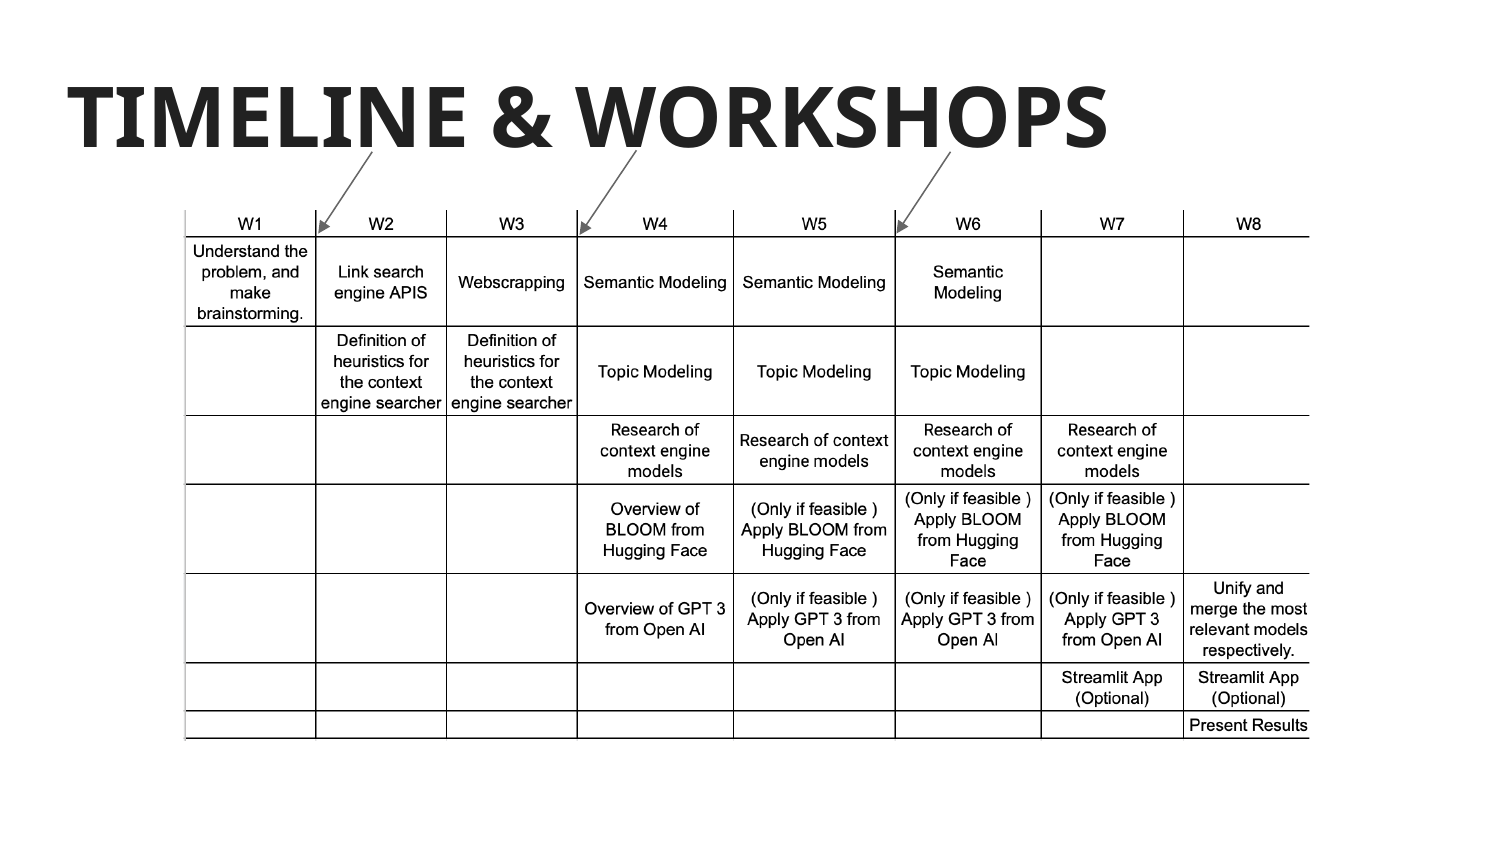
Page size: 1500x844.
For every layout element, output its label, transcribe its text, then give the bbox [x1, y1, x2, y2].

picture [183, 210, 1310, 741]
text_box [579, 150, 637, 236]
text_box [317, 151, 373, 234]
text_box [896, 151, 951, 234]
title TIMELINE & WORKSHOPS [51, 48, 1449, 180]
